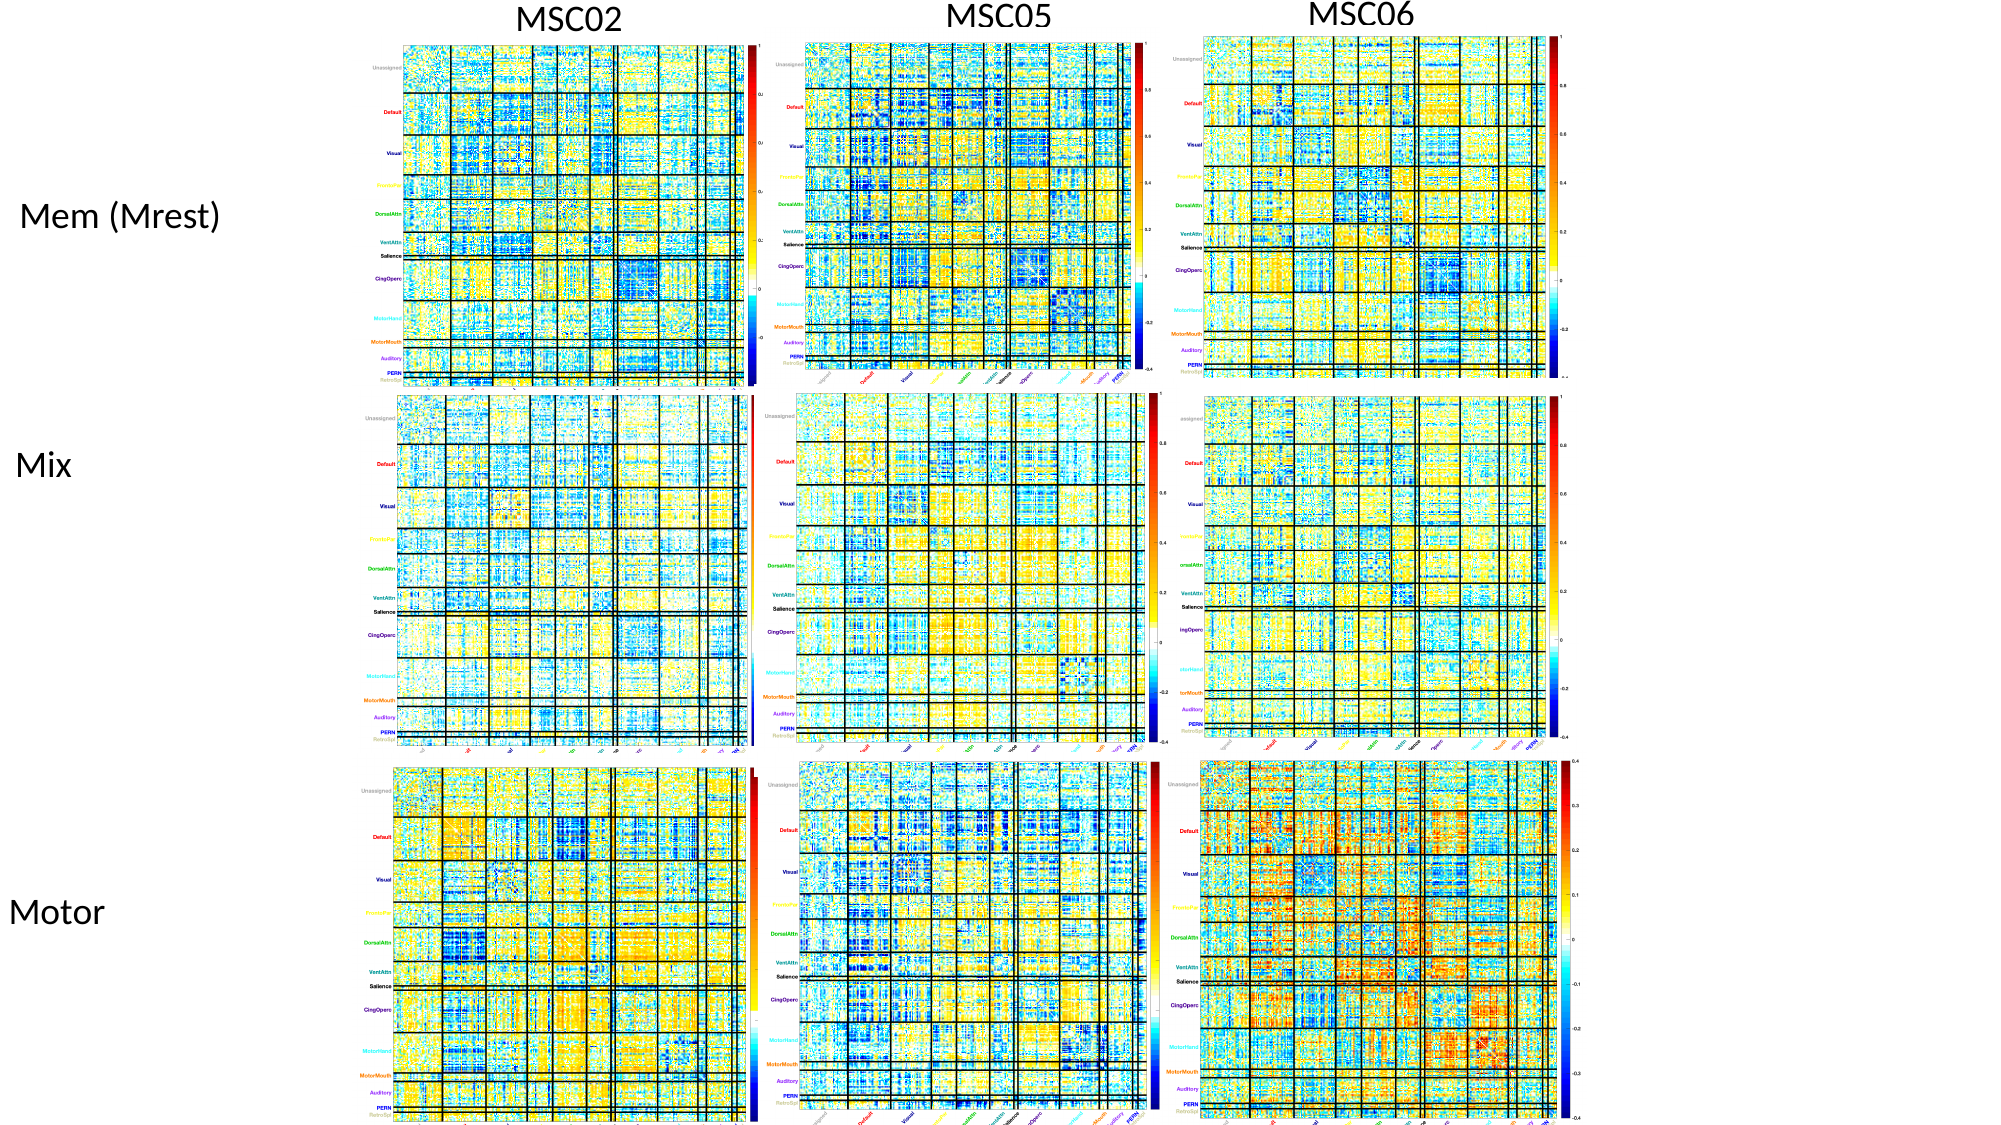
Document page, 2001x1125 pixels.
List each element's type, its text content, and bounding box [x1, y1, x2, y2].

text_box MSC06 [1292, 0, 1430, 25]
picture [352, 25, 1587, 1125]
text_box Mix [0, 432, 87, 493]
text_box Motor [0, 880, 133, 940]
text_box Mem (Mrest) [4, 184, 237, 244]
text_box MSC02 [500, 0, 638, 36]
text_box MSC05 [930, 0, 1070, 27]
